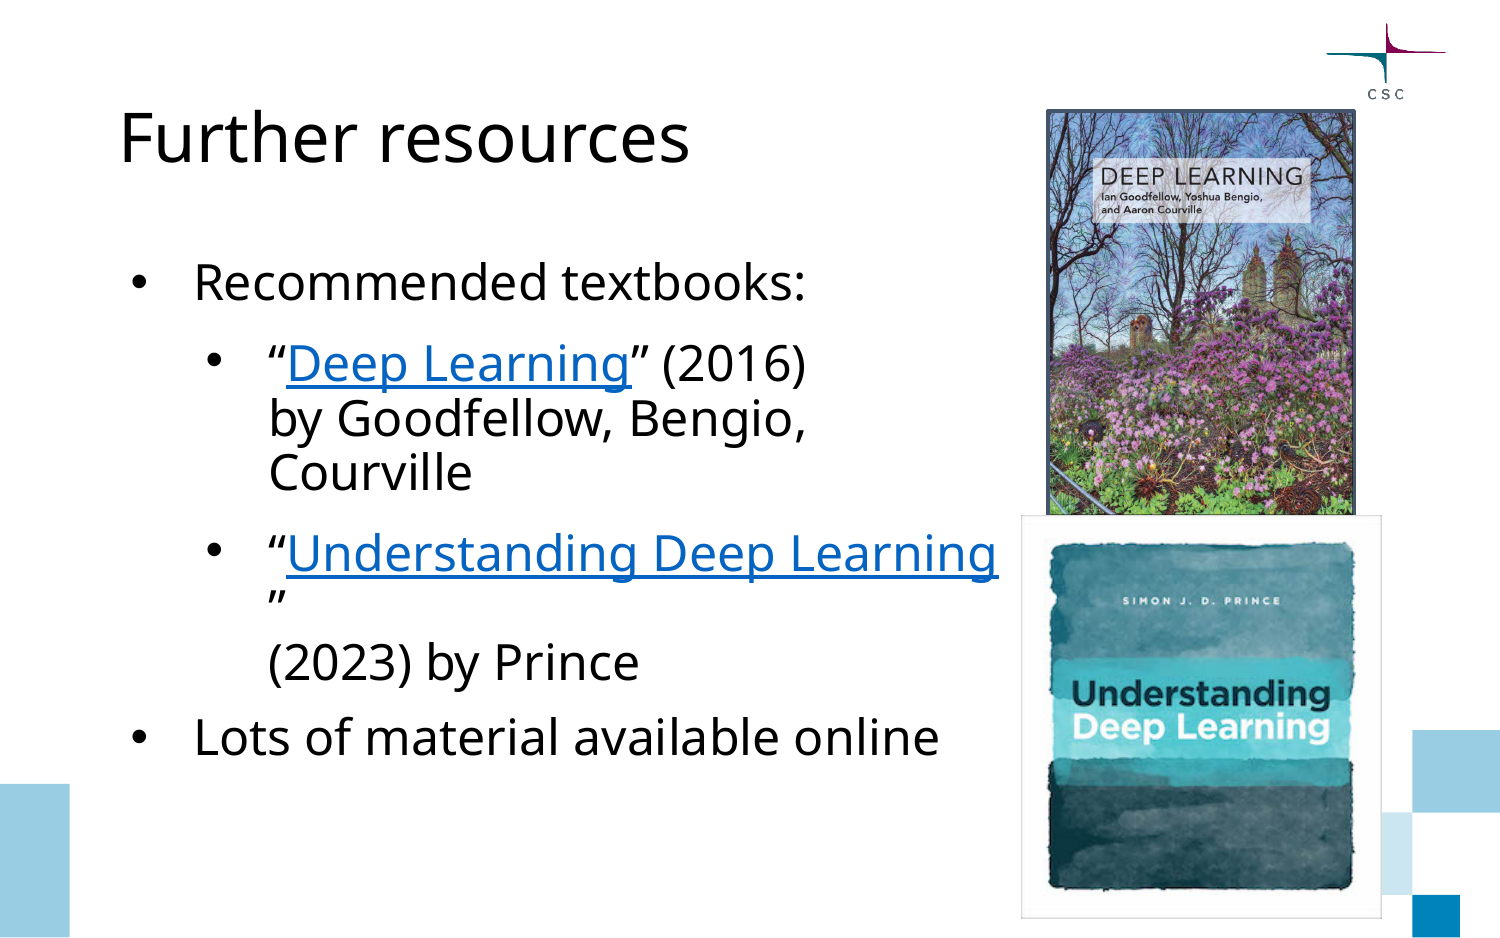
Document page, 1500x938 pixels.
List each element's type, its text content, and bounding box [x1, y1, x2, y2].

title Further resources [103, 49, 1397, 232]
picture [1296, 0, 1480, 128]
picture [1020, 112, 1382, 920]
list Recommended textbooks: “Deep Learning” (2016) by Goodfellow, Bengio, Courville “Understanding Deep Learning” (2023) by Prince Lots of material available online [103, 249, 1022, 925]
